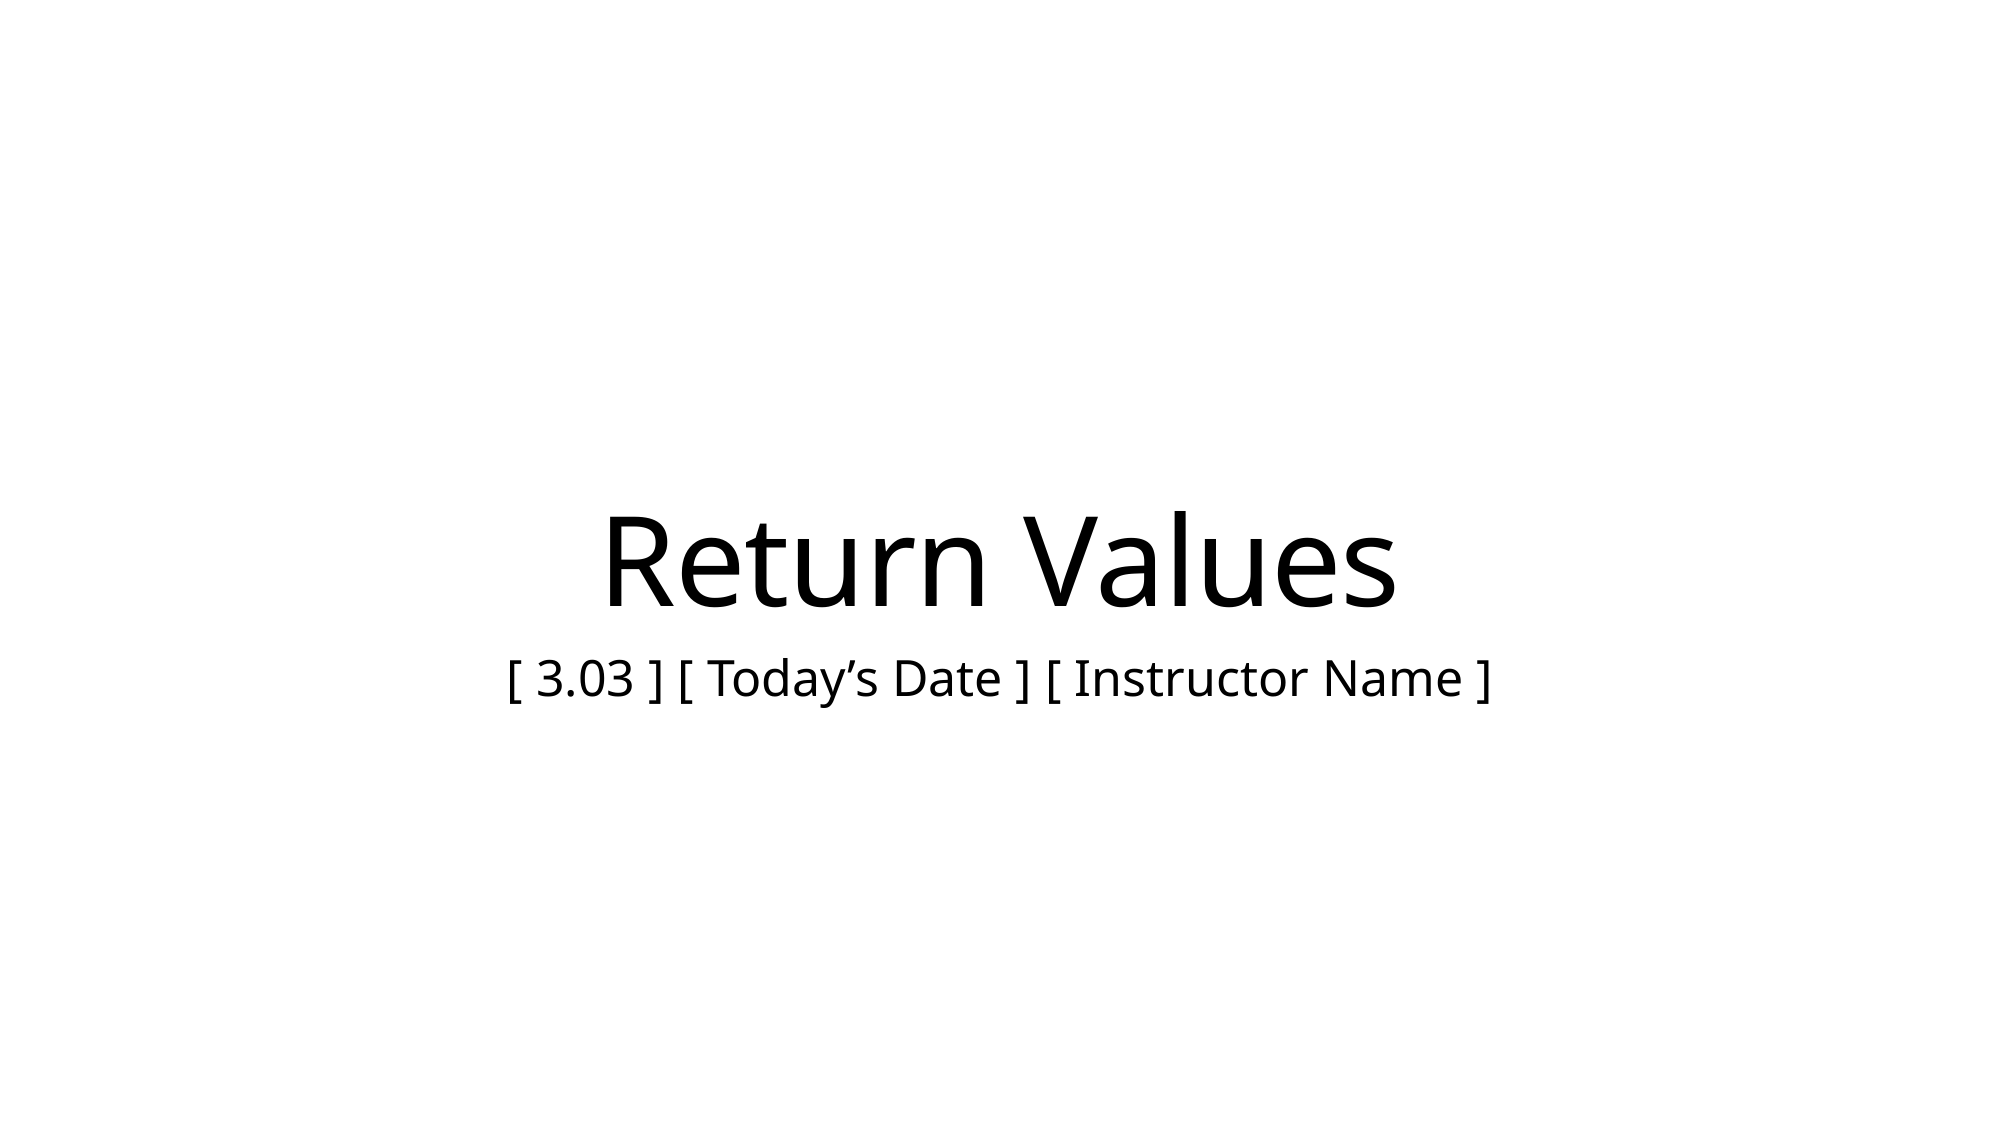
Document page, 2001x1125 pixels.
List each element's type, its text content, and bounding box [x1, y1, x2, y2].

title Return Values [249, 239, 1750, 632]
subtitle [ 3.03 ] [ Today’s Date ] [ Instructor Name ] [249, 646, 1750, 918]
